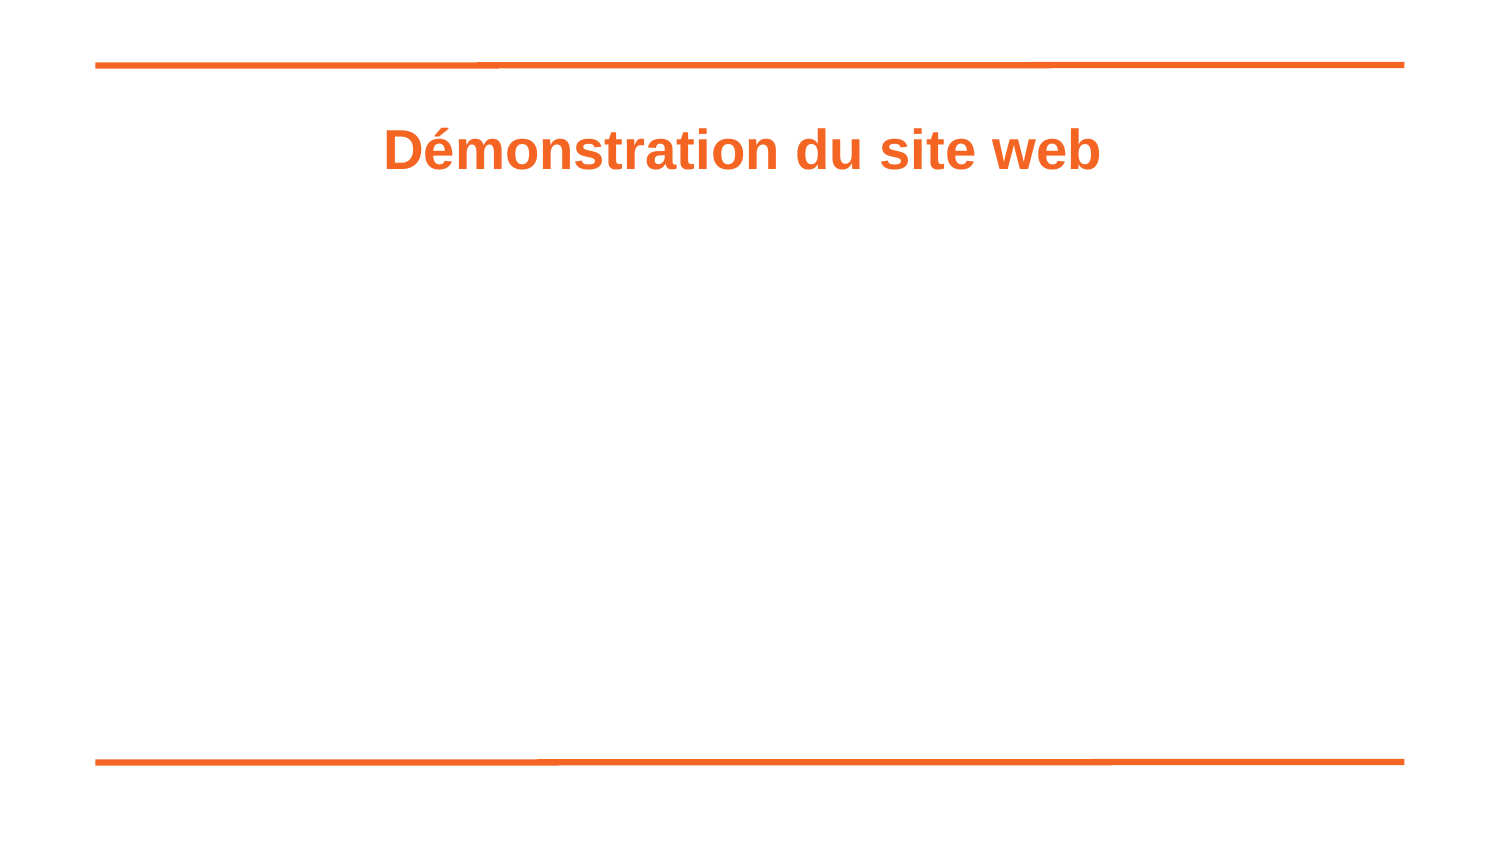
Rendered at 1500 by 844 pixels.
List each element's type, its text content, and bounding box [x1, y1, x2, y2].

title Démonstration du site web [231, 97, 1269, 266]
